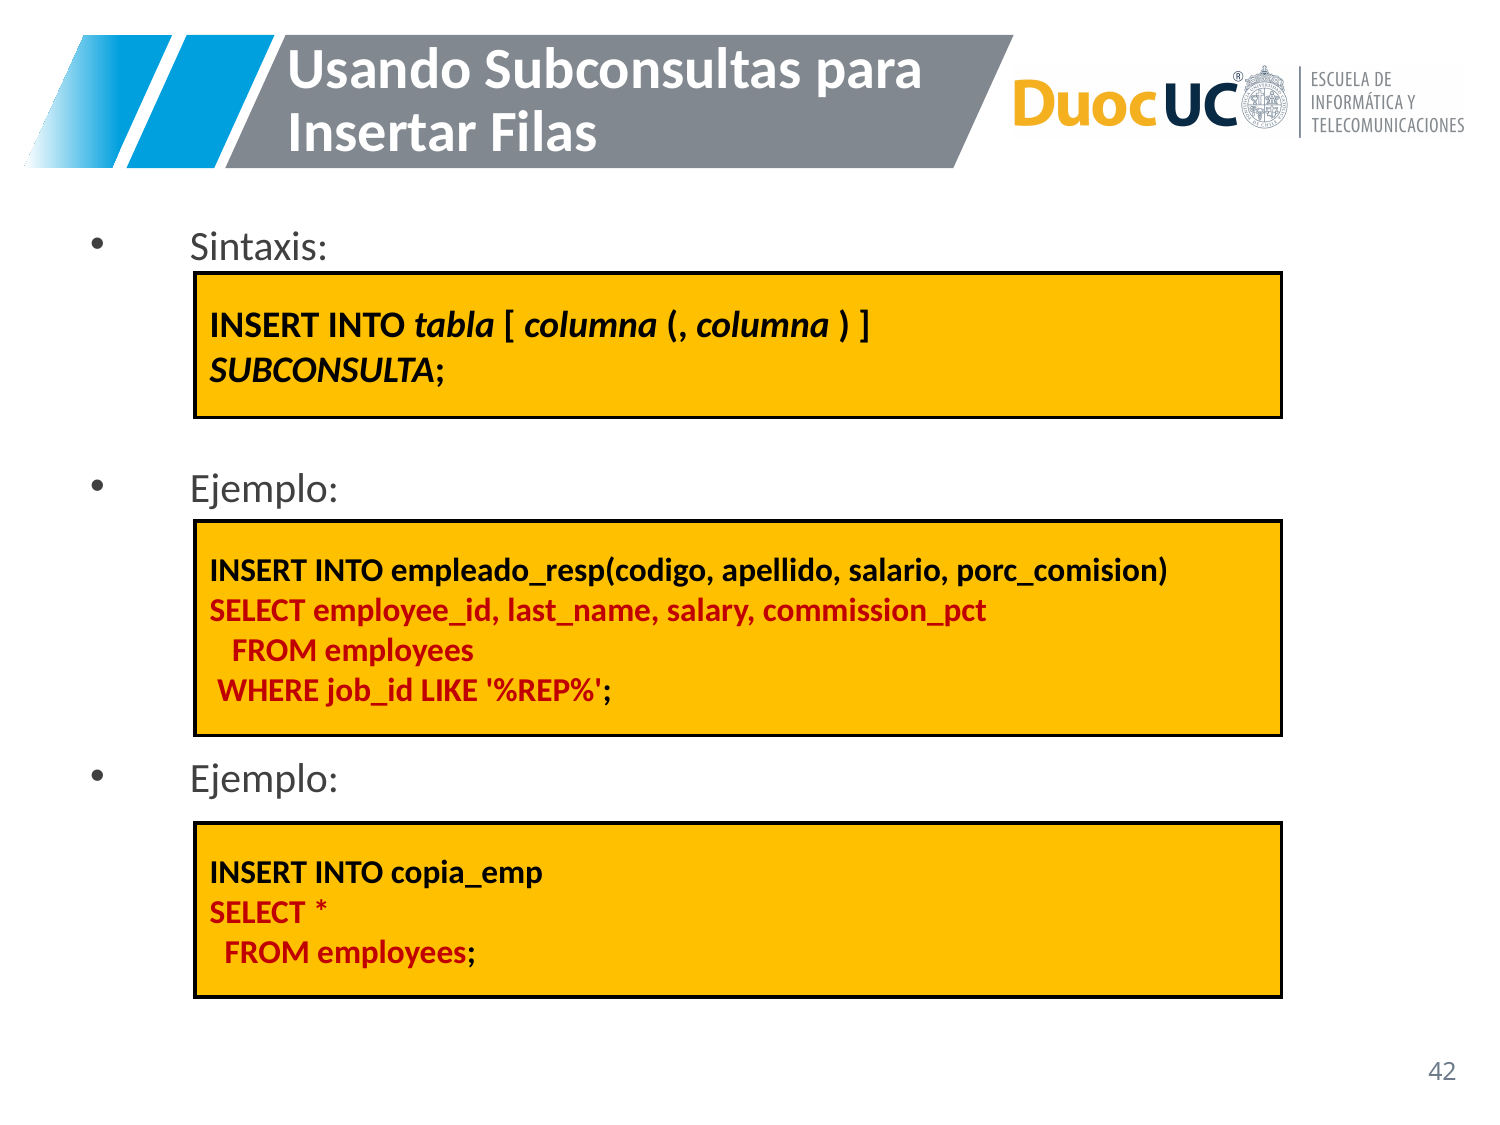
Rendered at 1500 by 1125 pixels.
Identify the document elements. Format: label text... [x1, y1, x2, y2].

text_box INSERT INTO tabla [ columna (, columna ) ] SUBCONSULTA; [194, 272, 1282, 418]
picture [1042, 63, 1465, 140]
text_box INSERT INTO copia_emp SELECT * FROM employees; [194, 822, 1282, 998]
text_box INSERT INTO empleado_resp(codigo, apellido, salario, porc_comision) SELECT employee_id, last_name, salary, commission_pct FROM employees WHERE job_id LIKE '%REP%'; [194, 521, 1282, 736]
title Usando Subconsultas para Insertar Filas [272, 34, 1042, 169]
text_box Sintaxis: Ejemplo: Ejemplo: [74, 221, 1425, 964]
